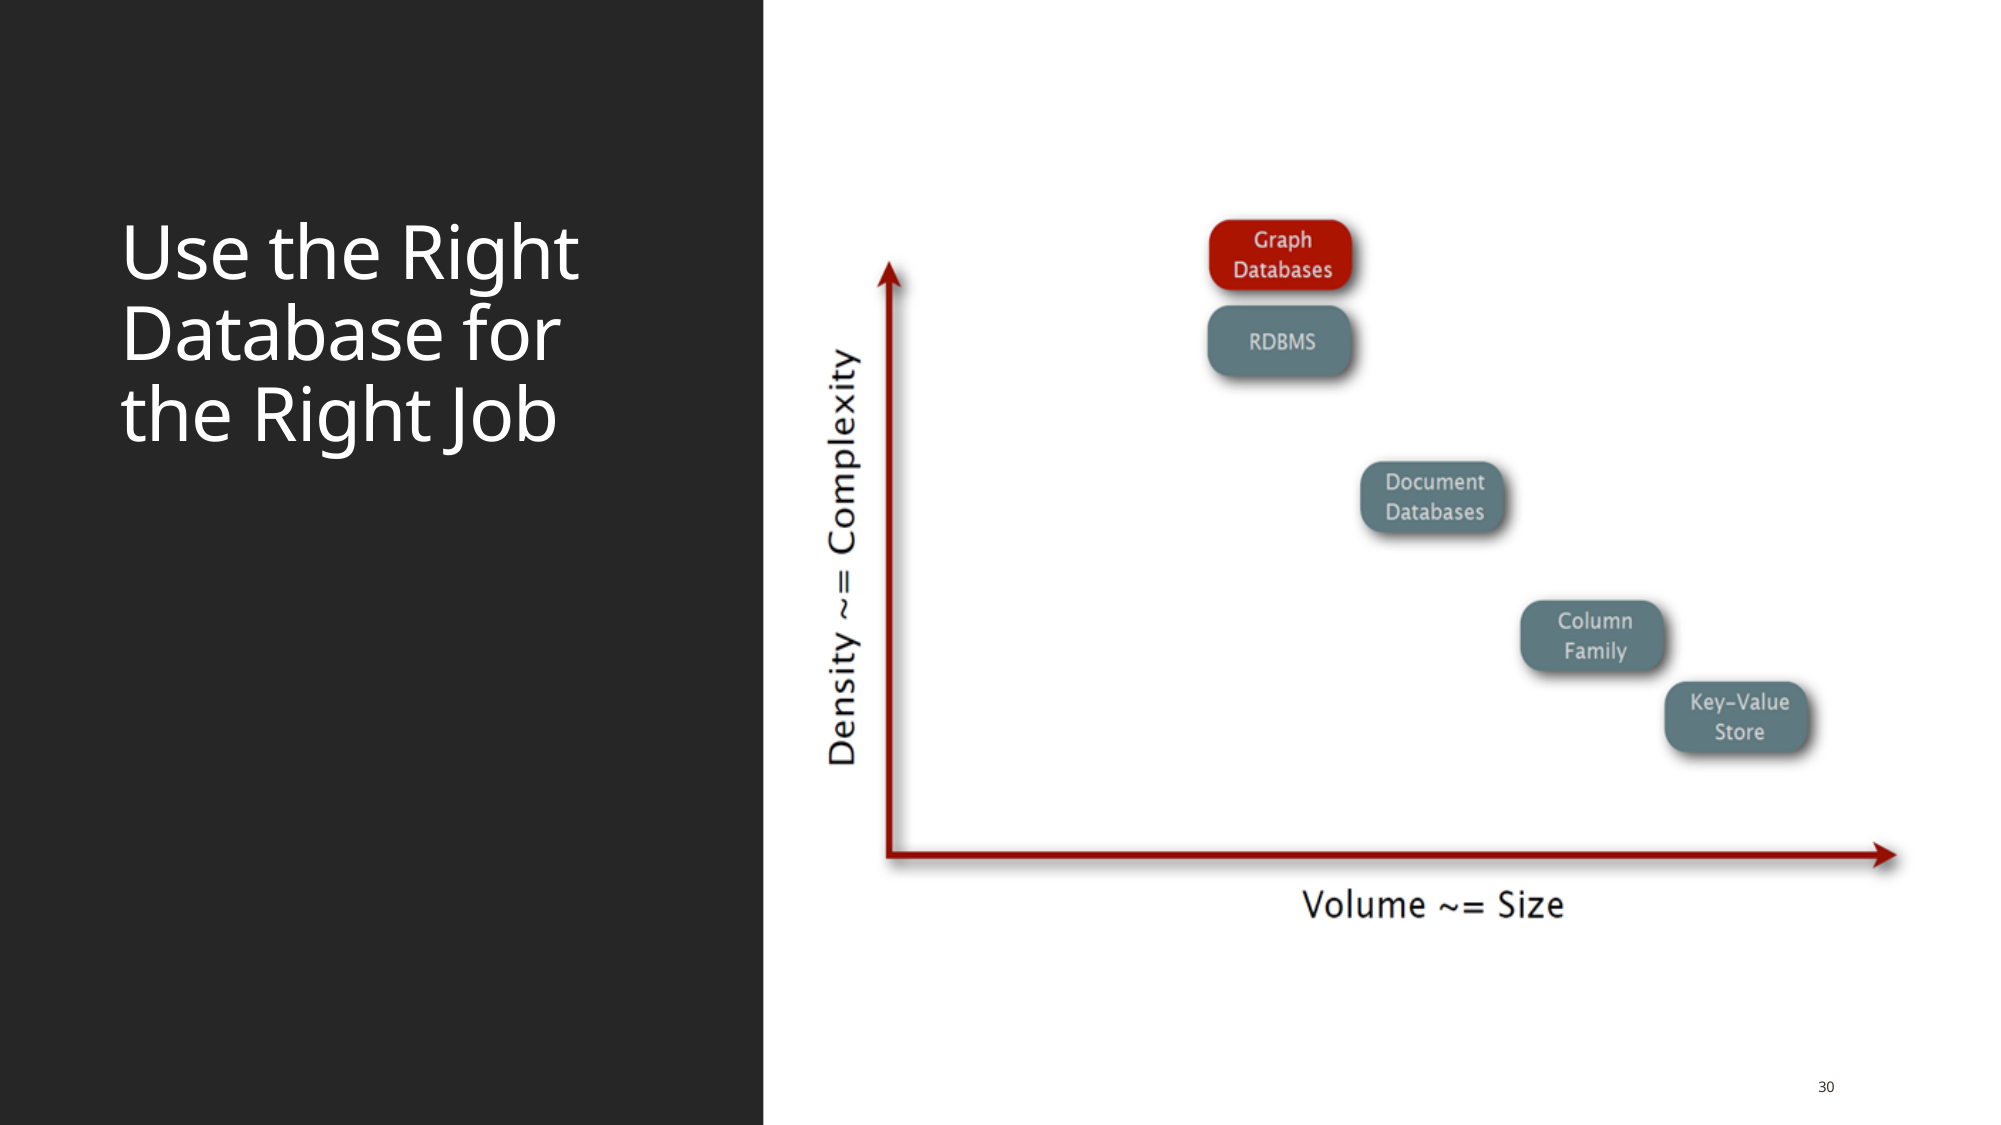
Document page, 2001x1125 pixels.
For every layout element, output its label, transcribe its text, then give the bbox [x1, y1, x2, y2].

slide_number 30 [1803, 1057, 1932, 1118]
picture [801, 188, 1976, 965]
title Use the Right Database for the Right Job [105, 128, 683, 473]
